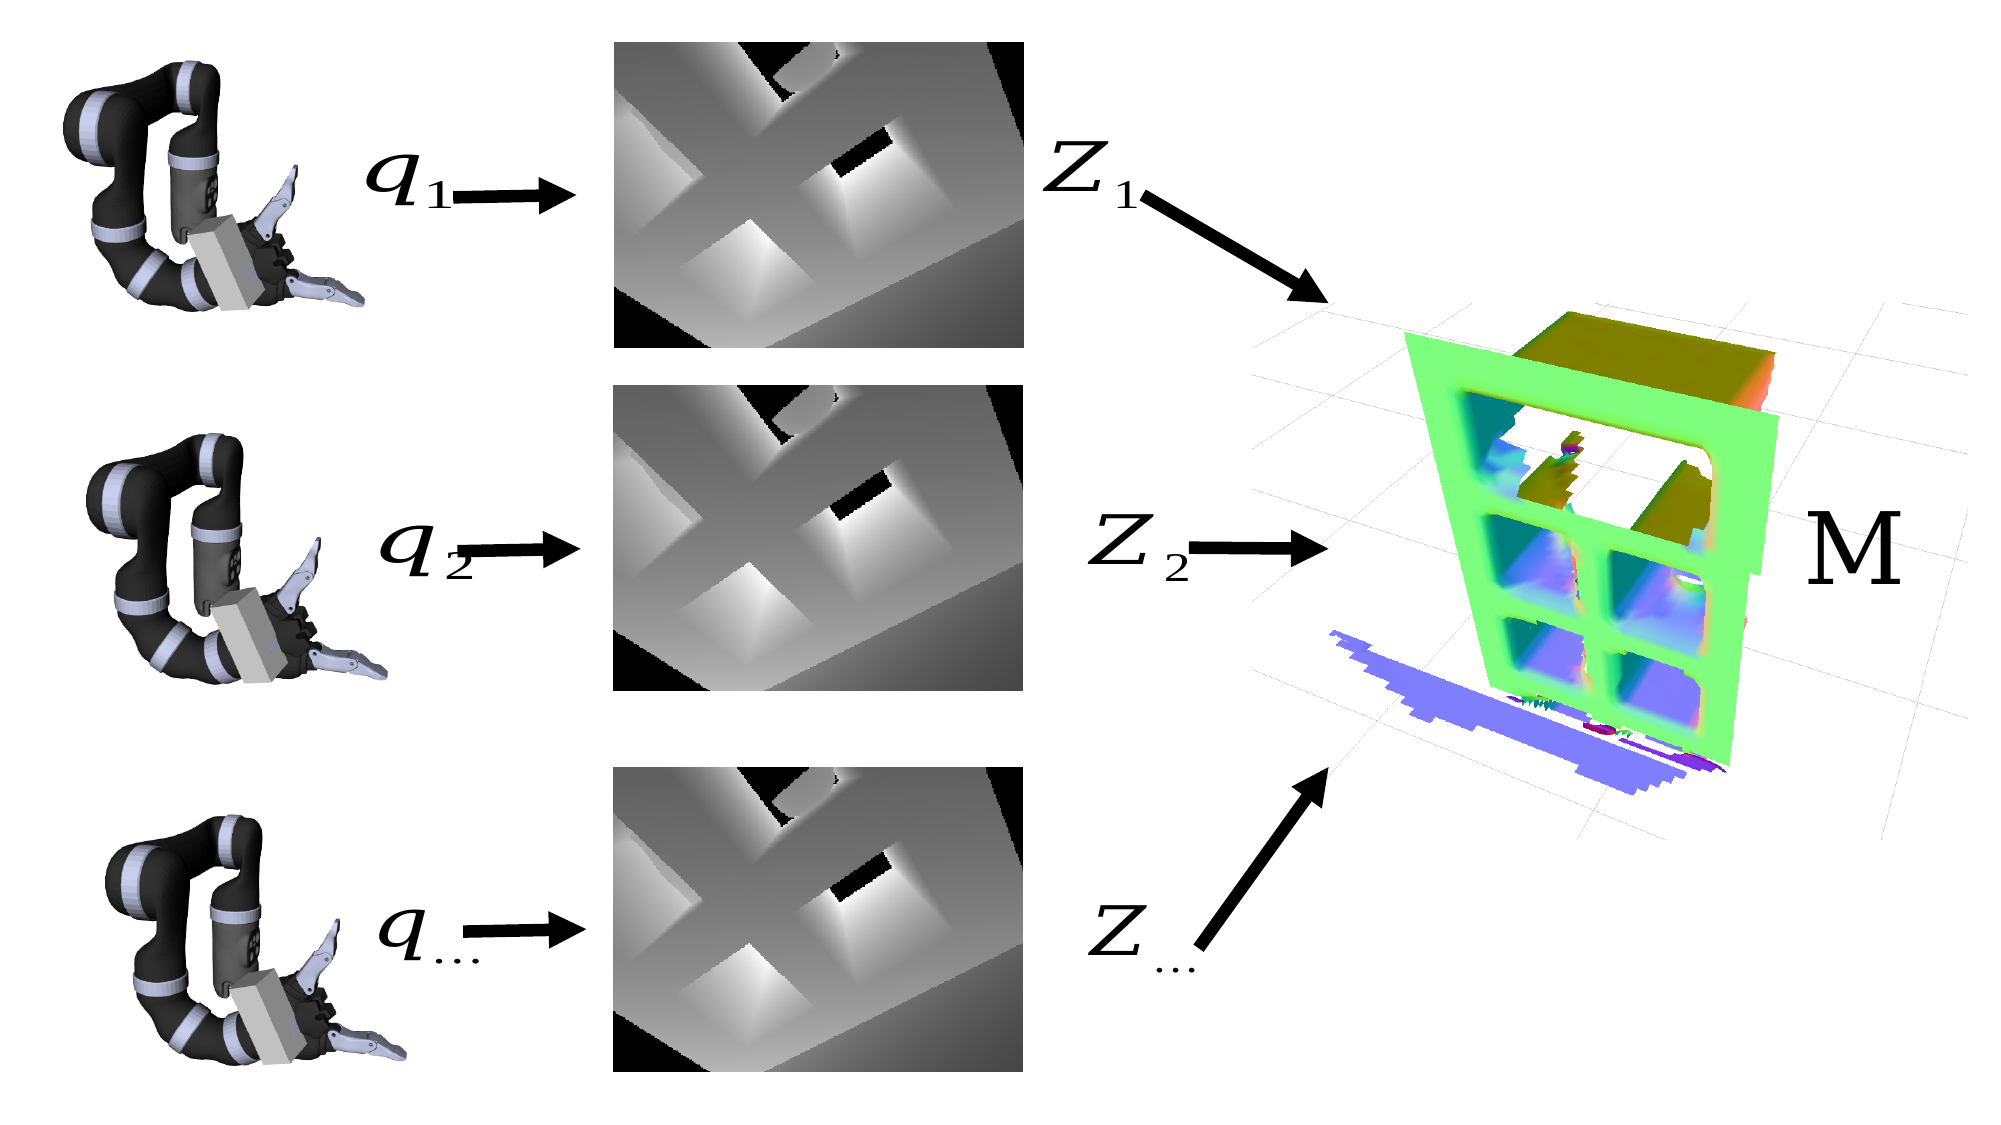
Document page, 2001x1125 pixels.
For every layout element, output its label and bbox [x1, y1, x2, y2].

picture [614, 42, 1024, 348]
picture [70, 767, 439, 1089]
picture [613, 767, 1023, 1073]
picture [1252, 303, 1968, 840]
text_box [1142, 194, 1329, 304]
text_box [1198, 767, 1329, 949]
text_box [457, 548, 581, 552]
picture [50, 385, 420, 708]
picture [613, 385, 1023, 691]
text_box [453, 194, 577, 198]
picture [28, 13, 397, 335]
